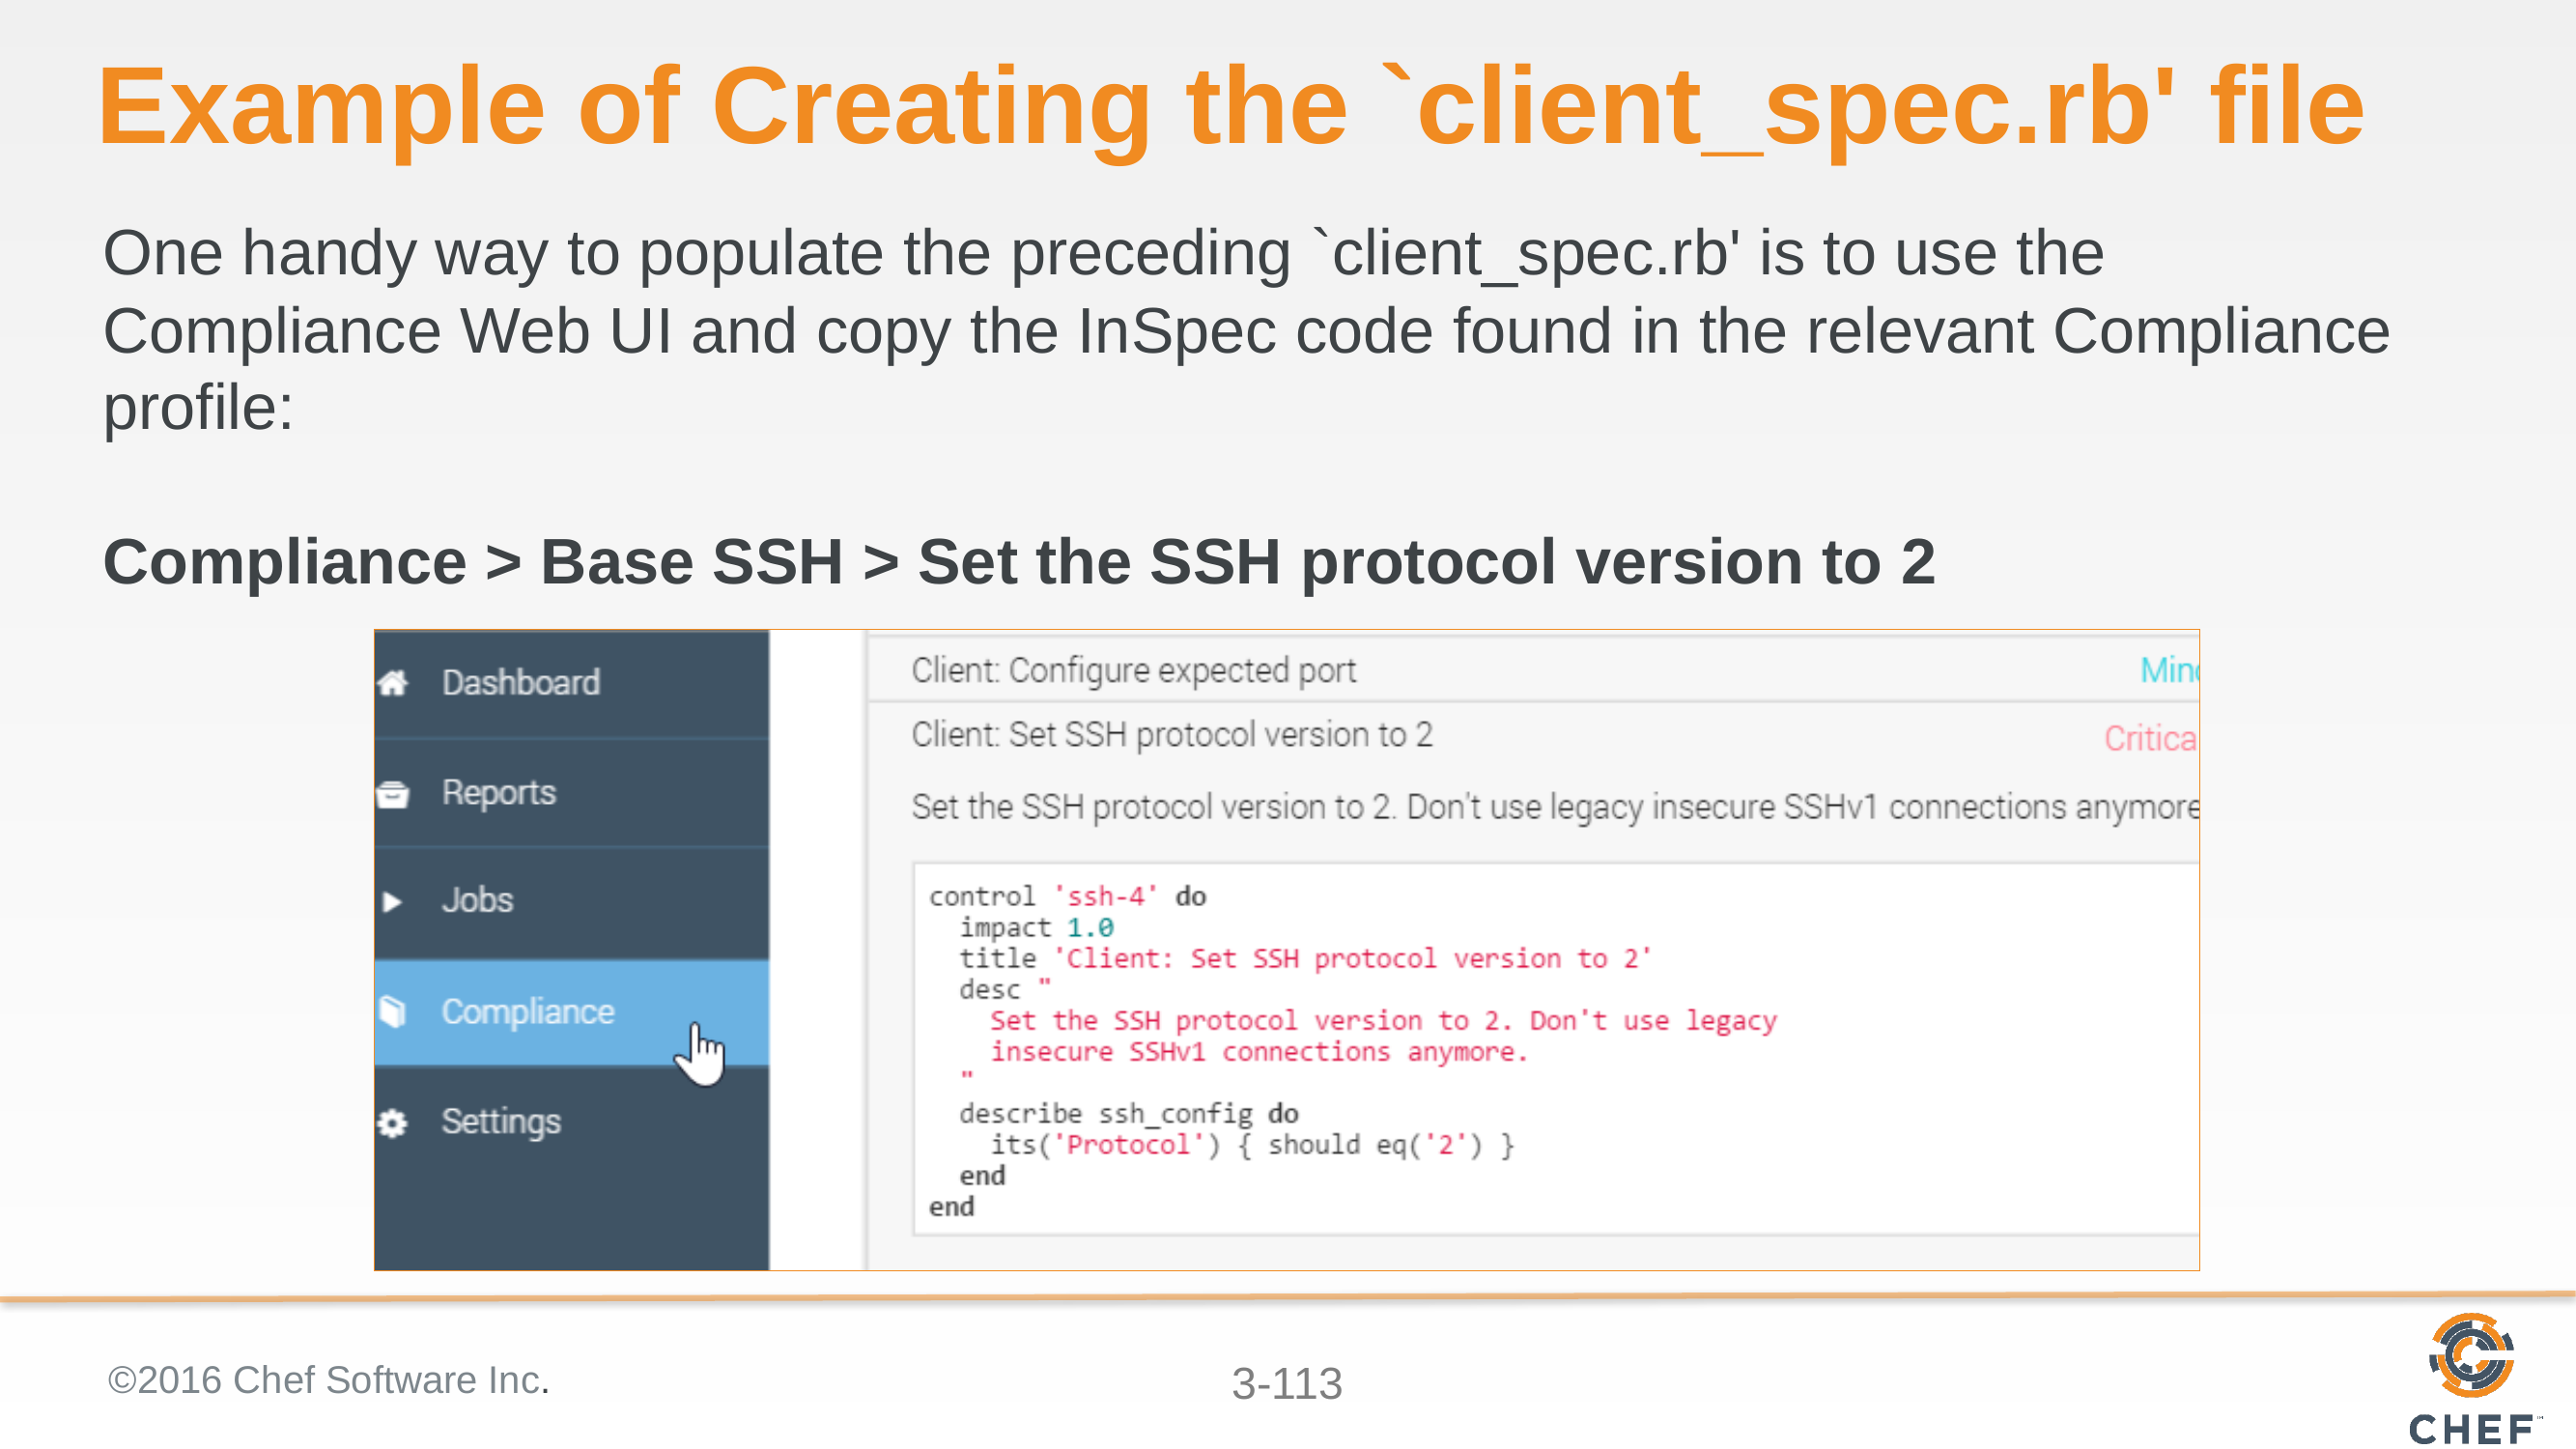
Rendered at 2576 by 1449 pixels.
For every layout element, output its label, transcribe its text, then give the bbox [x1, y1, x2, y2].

picture [2399, 1297, 2551, 1449]
list One handy way to populate the preceding `client_spec.rb' is to use the Compliance Web UI and copy the InSpec code found in the relevant Compliance profile: Compliance > Base SSH > Set the SSH protocol version to 2 [102, 211, 2463, 511]
title Example of Creating the `client_spec.rb' file [96, 48, 2463, 180]
picture [374, 629, 2201, 1271]
